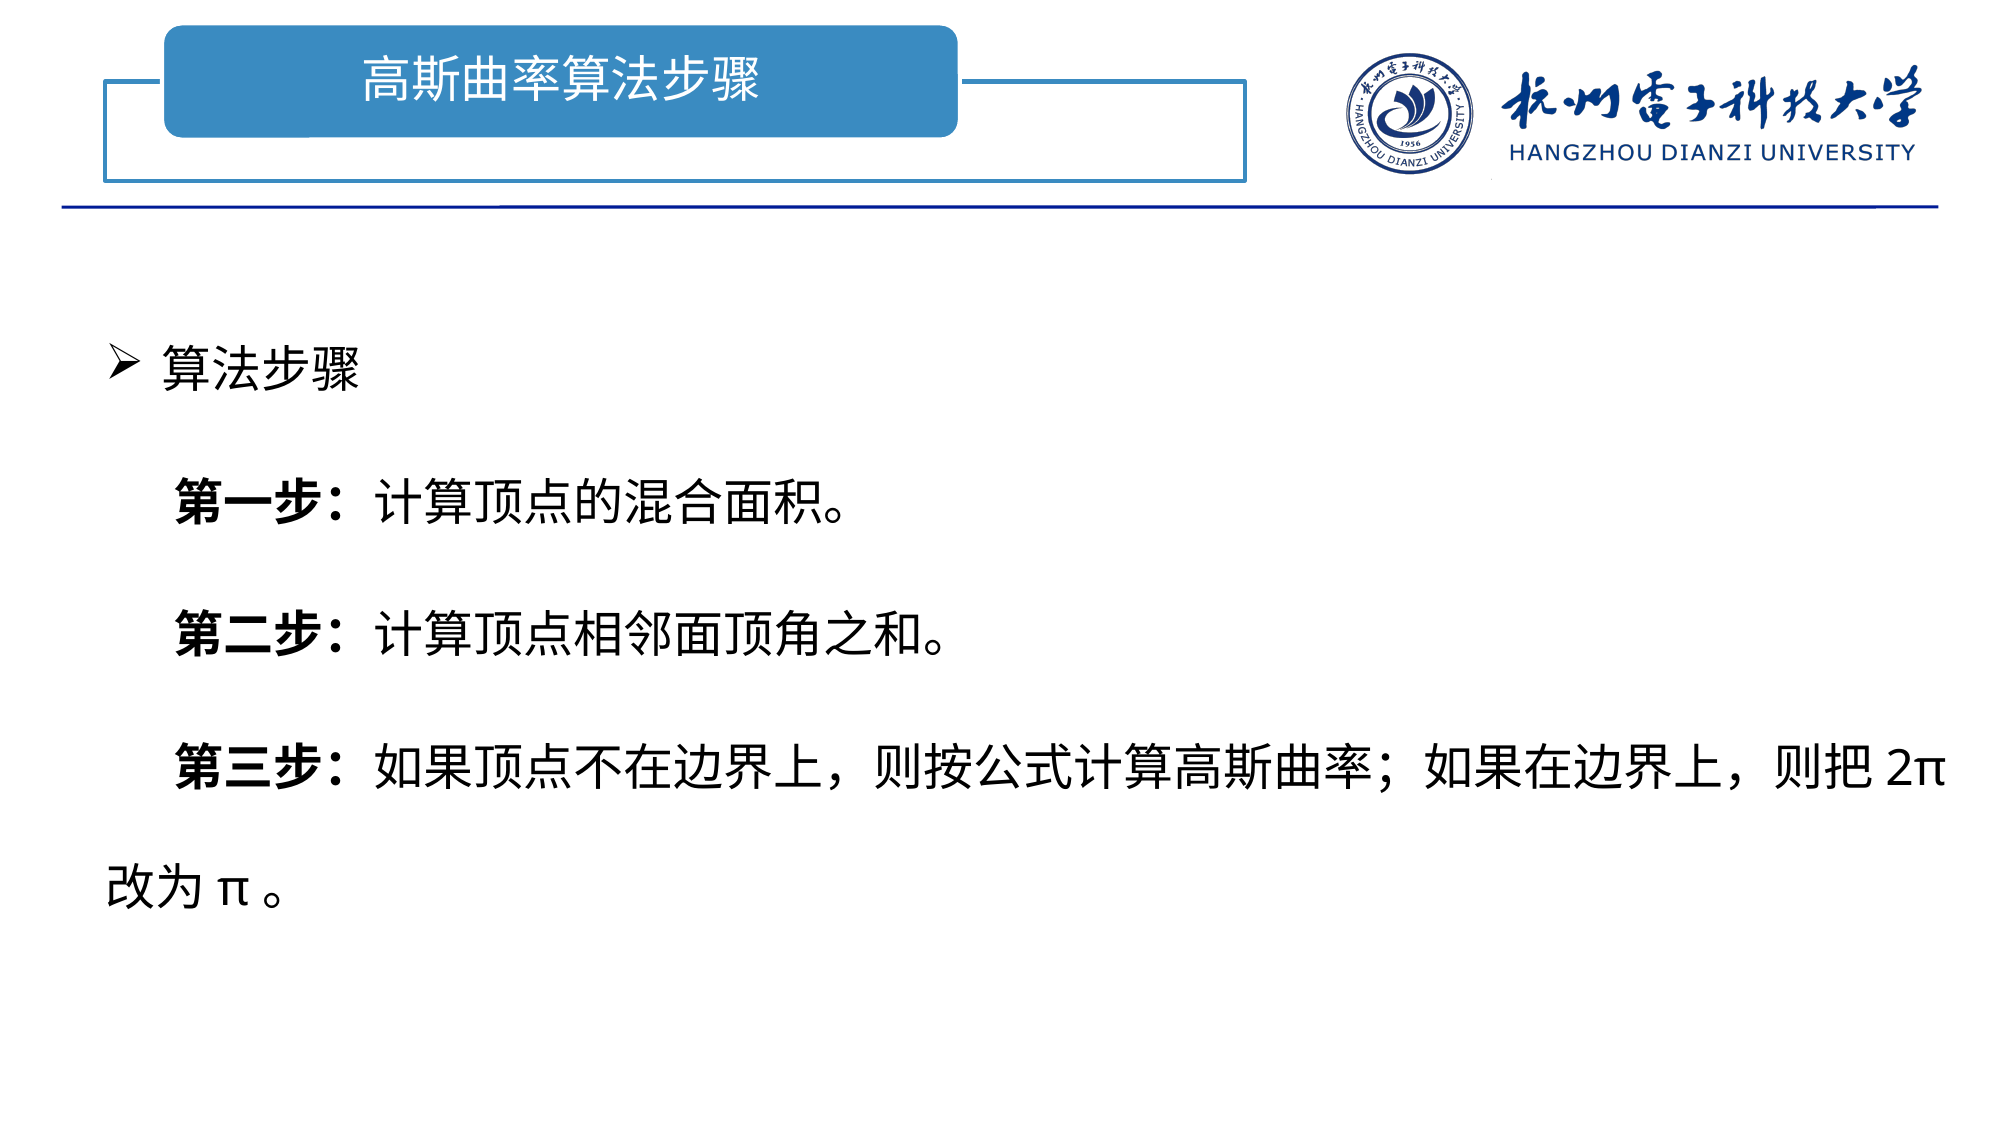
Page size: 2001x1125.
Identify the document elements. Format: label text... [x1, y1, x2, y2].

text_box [161, 23, 961, 140]
list 算法步骤 第一步：计算顶点的混合面积。 第二步：计算顶点相邻面顶角之和。 第三步：如果顶点不在边界上，则按公式计算高斯曲率；如果在边界上，则把2π改为π。 [104, 277, 1970, 1041]
picture [1344, 47, 1922, 180]
text_box [103, 79, 1247, 183]
